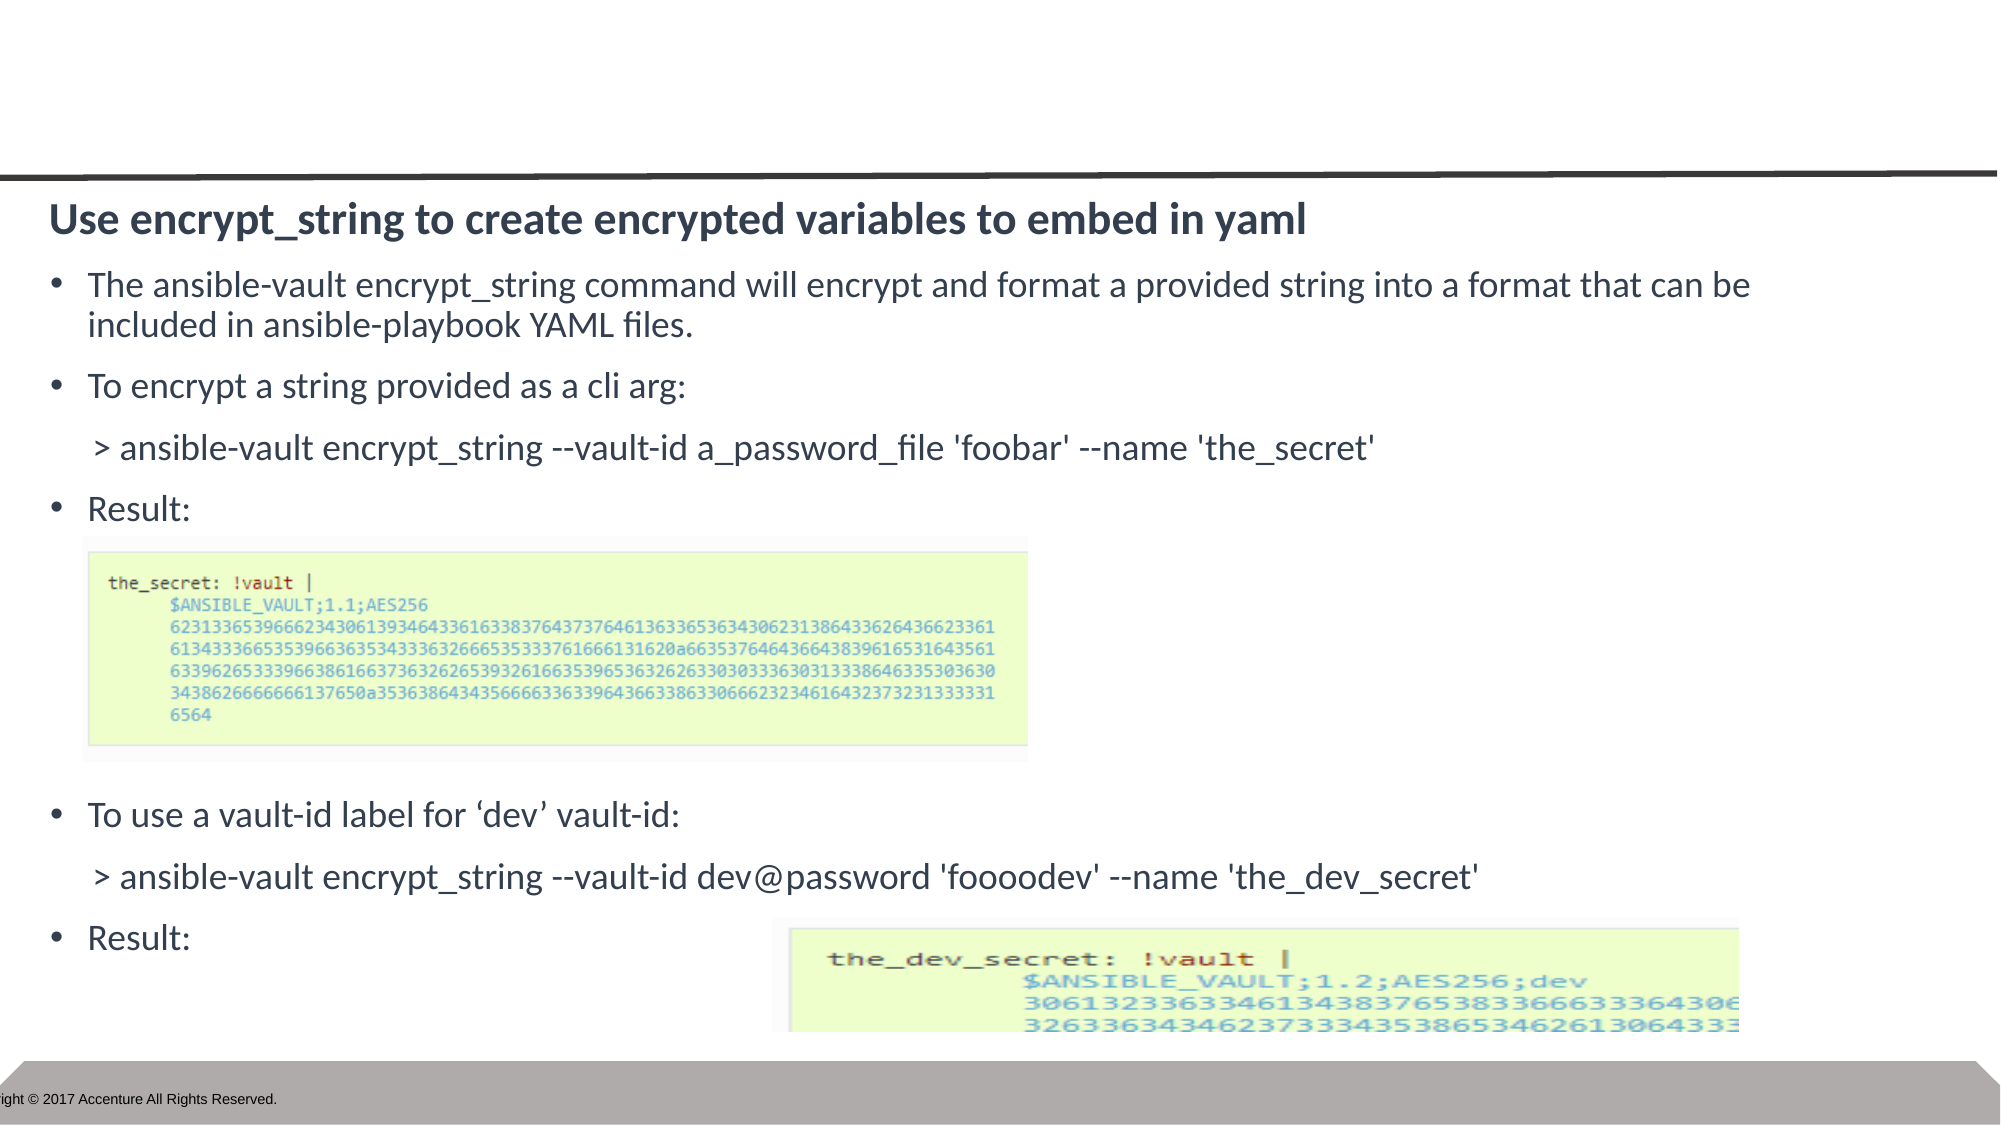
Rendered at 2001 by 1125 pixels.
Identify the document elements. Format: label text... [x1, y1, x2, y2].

list Use encrypt_string to create encrypted variables to embed in yaml [34, 188, 1896, 254]
list The ansible-vault encrypt_string command will encrypt and format a provided string into a format that can be included in ansible-playbook YAML files. To encrypt a string provided as a cli arg: > ansible-vault encrypt_string --vault-id a_password_file 'foobar' --name 'the_secret' Result: To use a vault-id label for ‘dev’ vault-id: > ansible-vault encrypt_string --vault-id dev@password 'foooodev' --name 'the_dev_secret' Result: [35, 257, 1895, 1042]
picture [772, 917, 1739, 1032]
picture [82, 536, 1028, 762]
